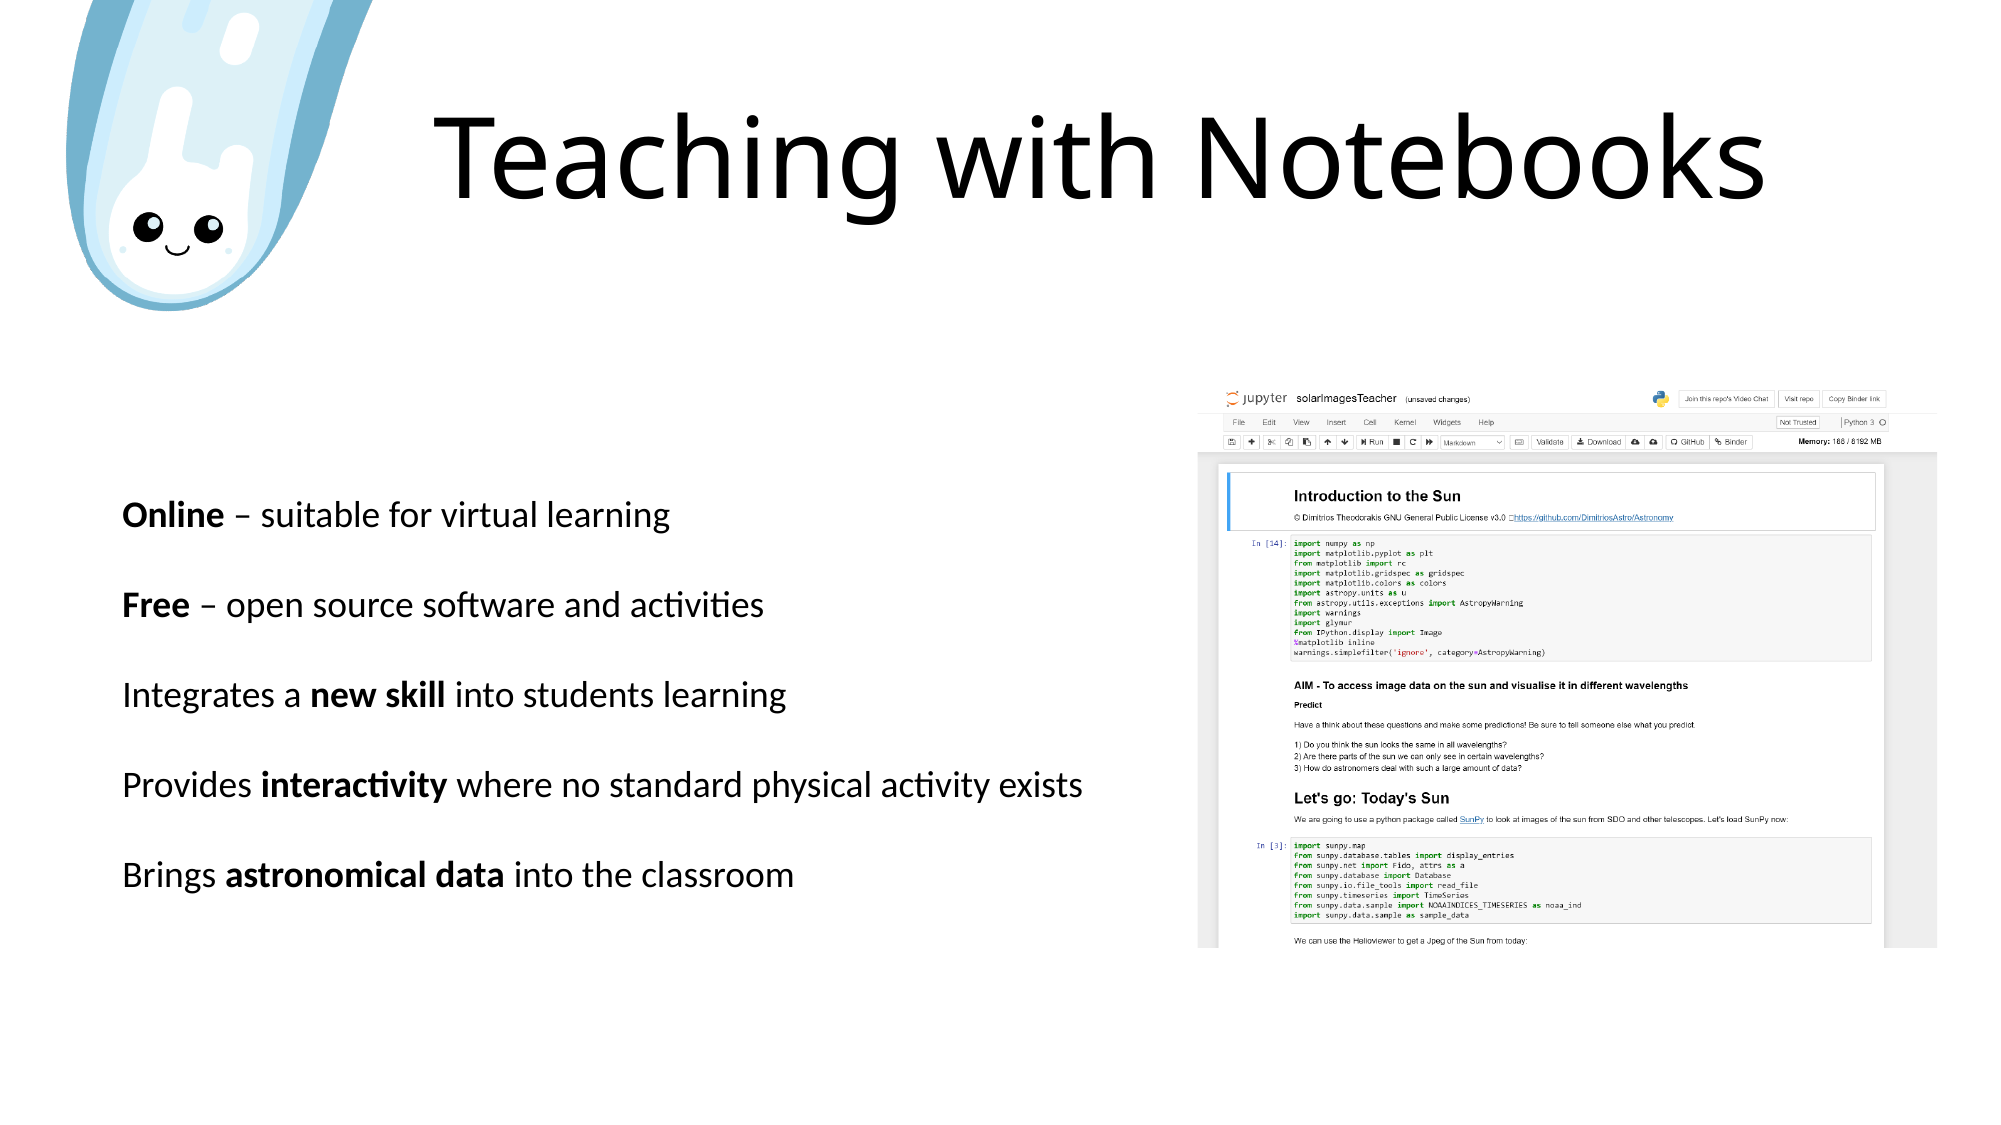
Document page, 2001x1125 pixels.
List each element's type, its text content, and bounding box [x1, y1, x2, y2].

text_box Teaching with Notebooks [418, 78, 1831, 229]
text_box Online – suitable for virtual learning Free – open source software and activities Integrates a new skill into students learning Provides interactivity where no standard physical activity exists Brings astronomical data into the classroom [107, 482, 1490, 992]
picture [1197, 387, 1938, 948]
picture [0, 0, 446, 449]
